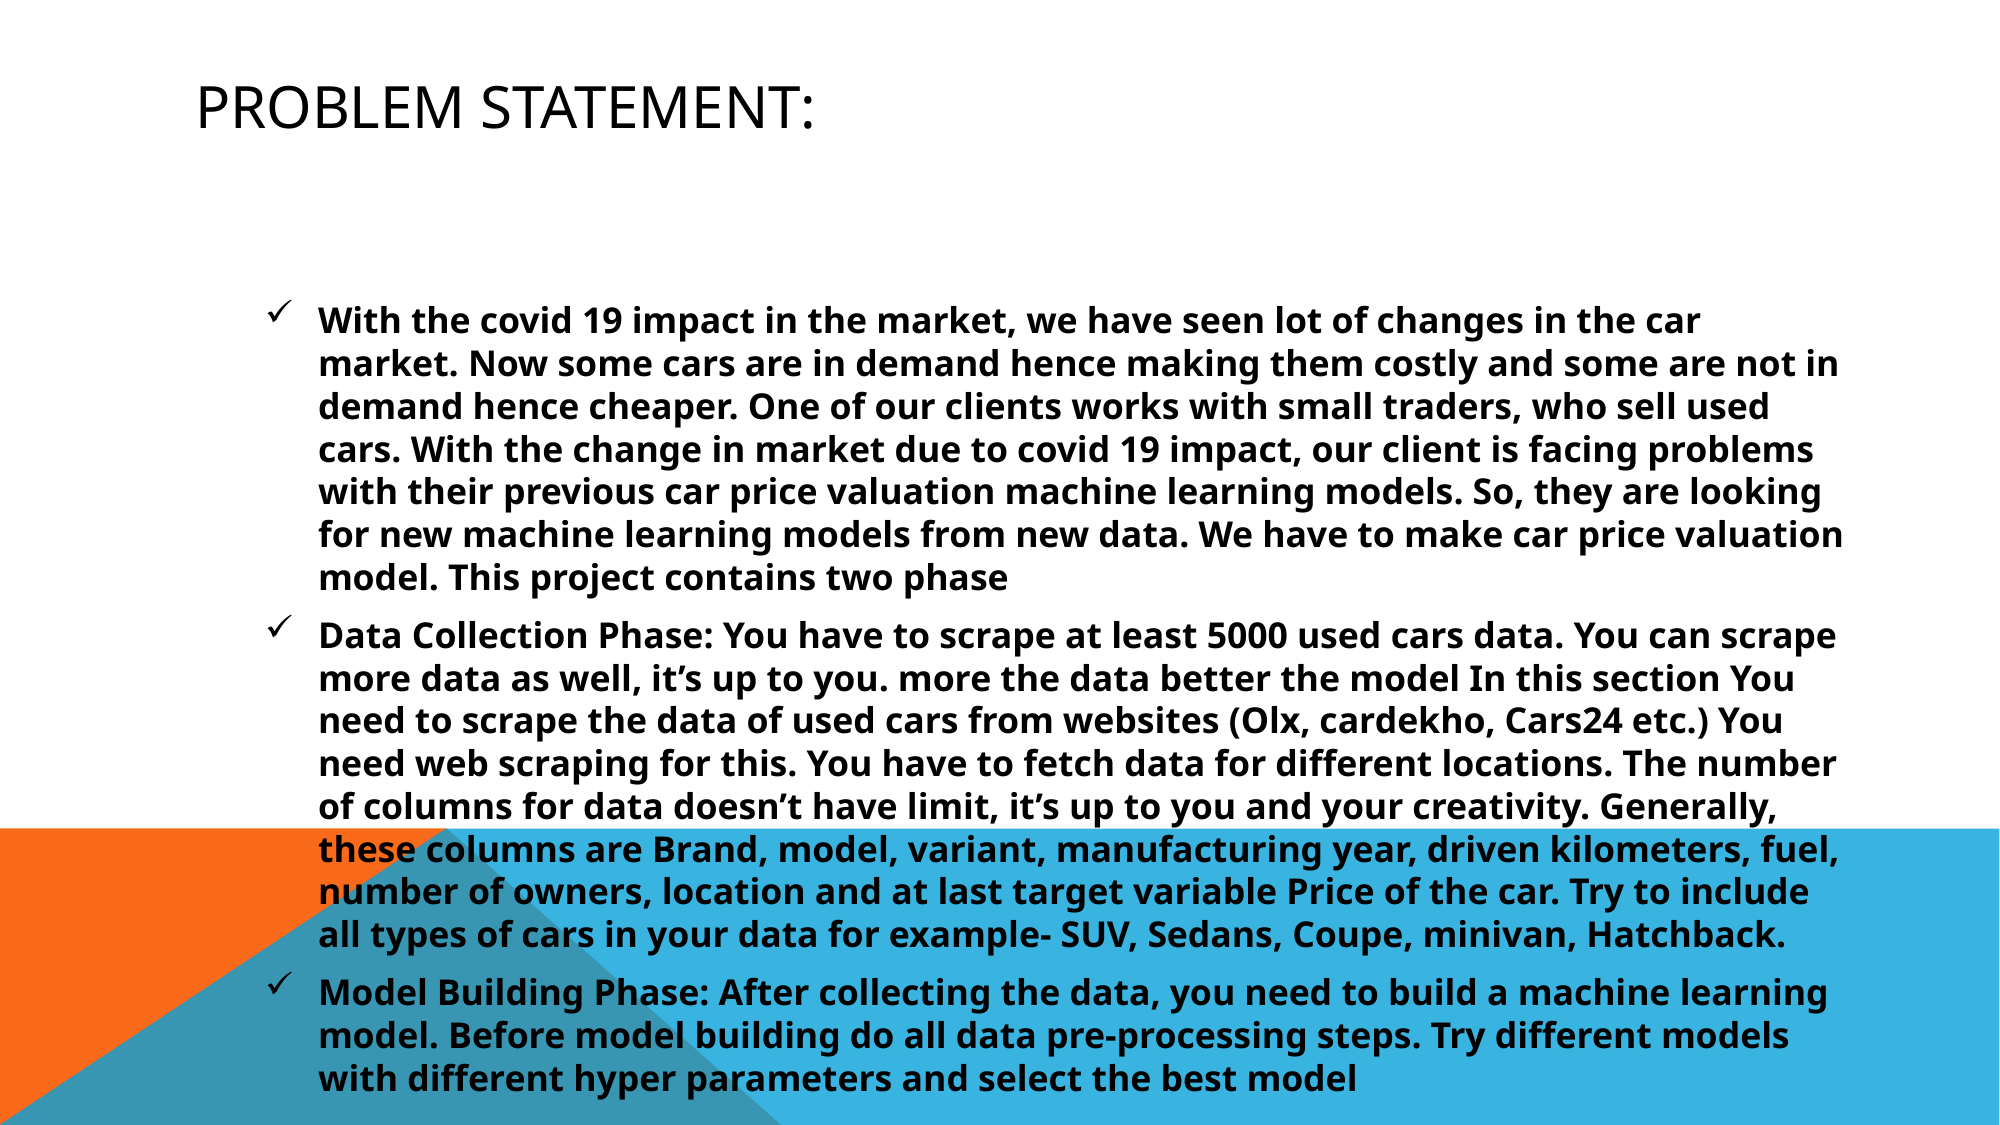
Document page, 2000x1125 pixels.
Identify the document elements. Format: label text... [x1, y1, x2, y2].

list With the covid 19 impact in the market, we have seen lot of changes in the car market. Now some cars are in demand hence making them costly and some are not in demand hence cheaper. One of our clients works with small traders, who sell used cars. With the change in market due to covid 19 impact, our client is facing problems with their previous car price valuation machine learning models. So, they are looking for new machine learning models from new data. We have to make car price valuation model. This project contains two phase Data Collection Phase: You have to scrape at least 5000 used cars data. You can scrape more data as well, it’s up to you. more the data better the model In this section You need to scrape the data of used cars from websites (Olx, cardekho, Cars24 etc.) You need web scraping for this. You have to fetch data for different locations. The number of columns for data doesn’t have limit, it’s up to you and your creativity. Generally, these columns are Brand, model, variant, manufacturing year, driven kilometers, fuel, number of owners, location and at last target variable Price of the car. Try to include all types of cars in your data for example- SUV, Sedans, Coupe, minivan, Hatchback. Model Building Phase: After collecting the data, you need to build a machine learning model. Before model building do all data pre-processing steps. Try different models with different hyper parameters and select the best model [249, 290, 1863, 1118]
title Problem Statement: [179, 60, 1825, 150]
